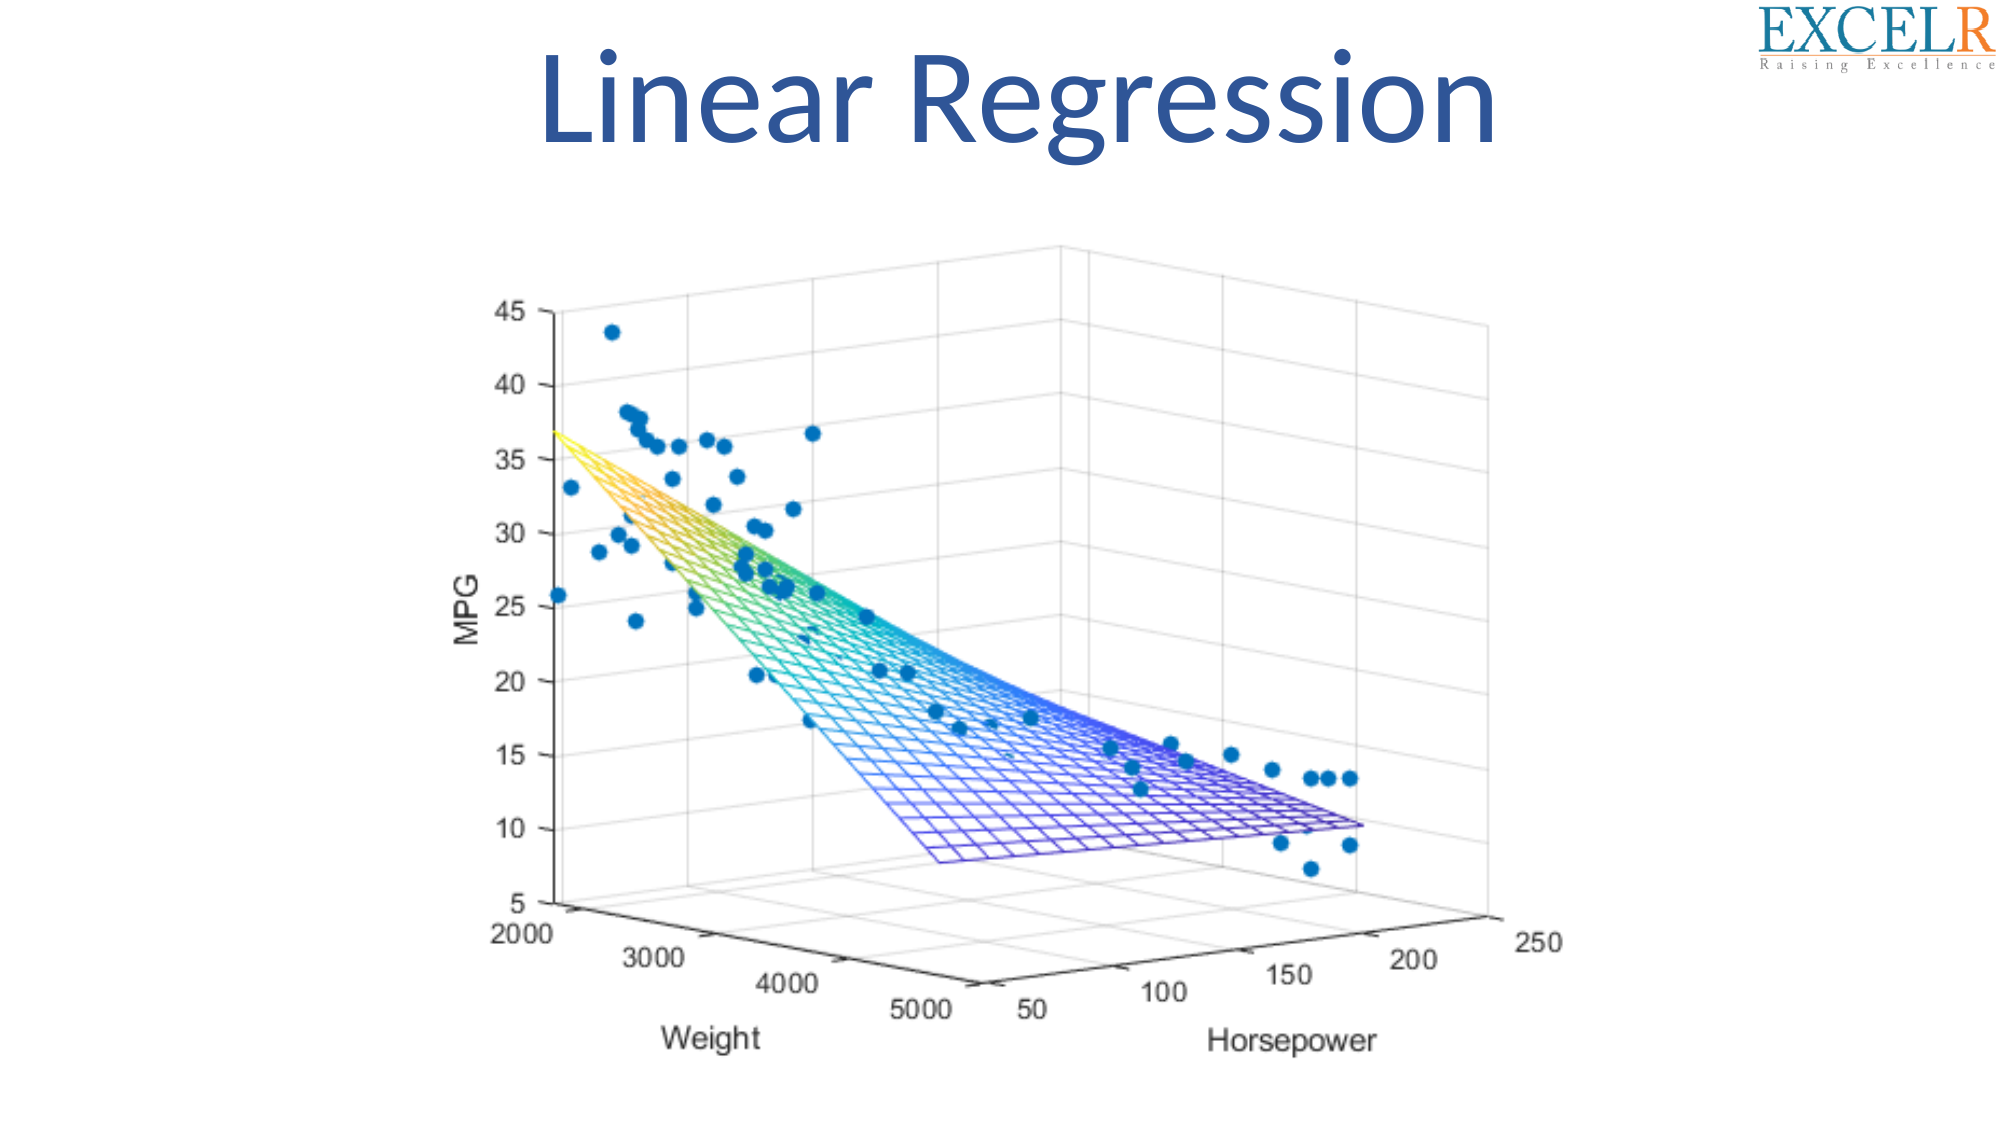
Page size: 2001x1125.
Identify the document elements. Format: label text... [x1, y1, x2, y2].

picture [1756, 0, 2000, 78]
text_box Linear Regression [522, 0, 1518, 178]
picture [396, 179, 1604, 1084]
